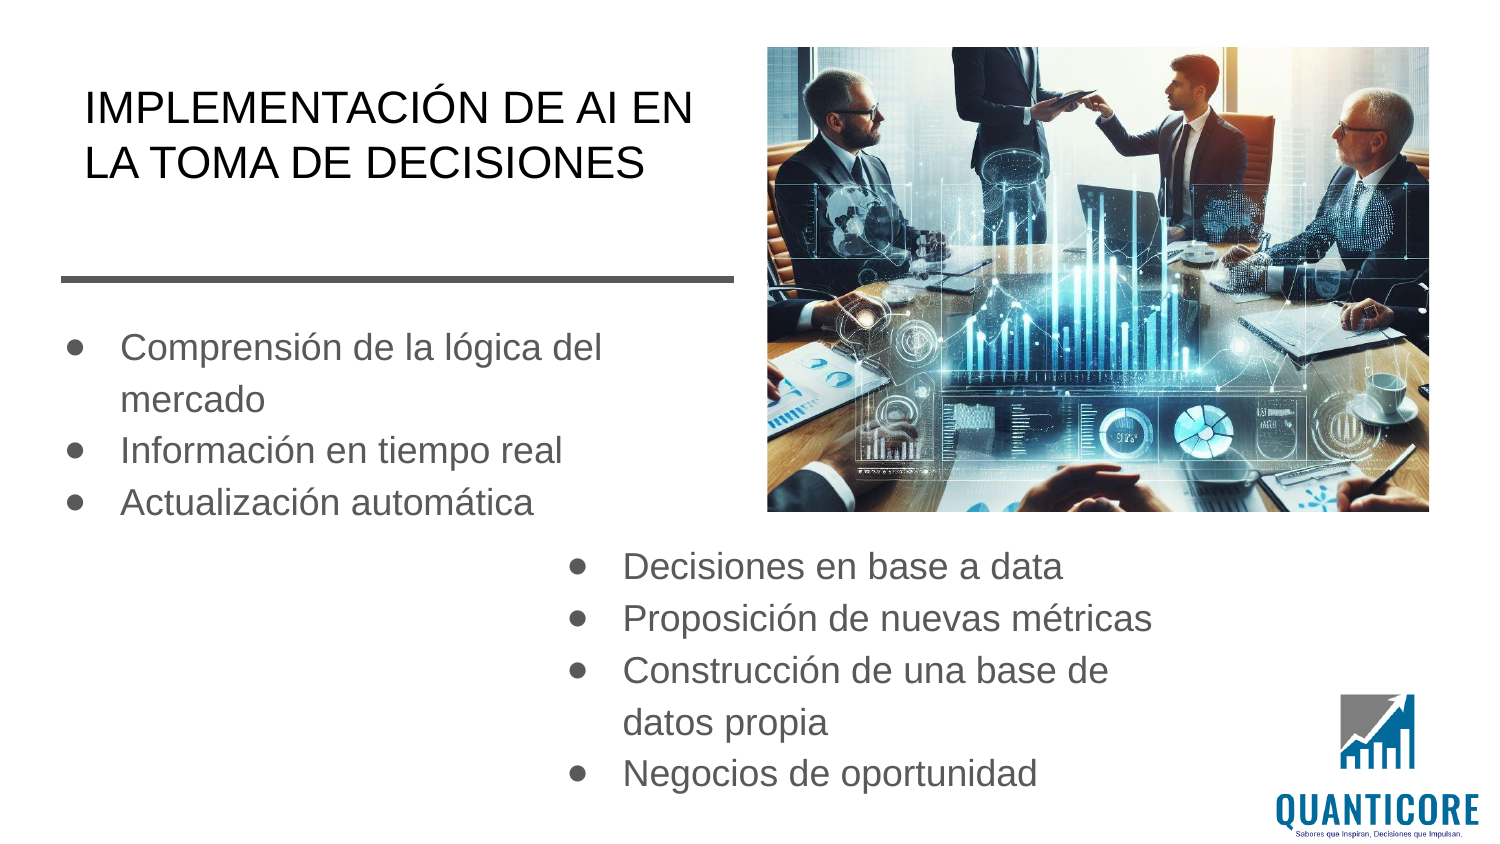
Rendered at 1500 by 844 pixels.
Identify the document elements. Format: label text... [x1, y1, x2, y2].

list Comprensión de la lógica del mercado Información en tiempo real Actualización automática [30, 301, 693, 489]
text_box Decisiones en base a data Proposición de nuevas métricas Construcción de una base de datos propia Negocios de oportunidad [532, 520, 1195, 817]
picture [767, 47, 1430, 512]
picture [1256, 669, 1500, 844]
title IMPLEMENTACIÓN DE AI EN LA TOMA DE DECISIONES [69, 63, 726, 238]
